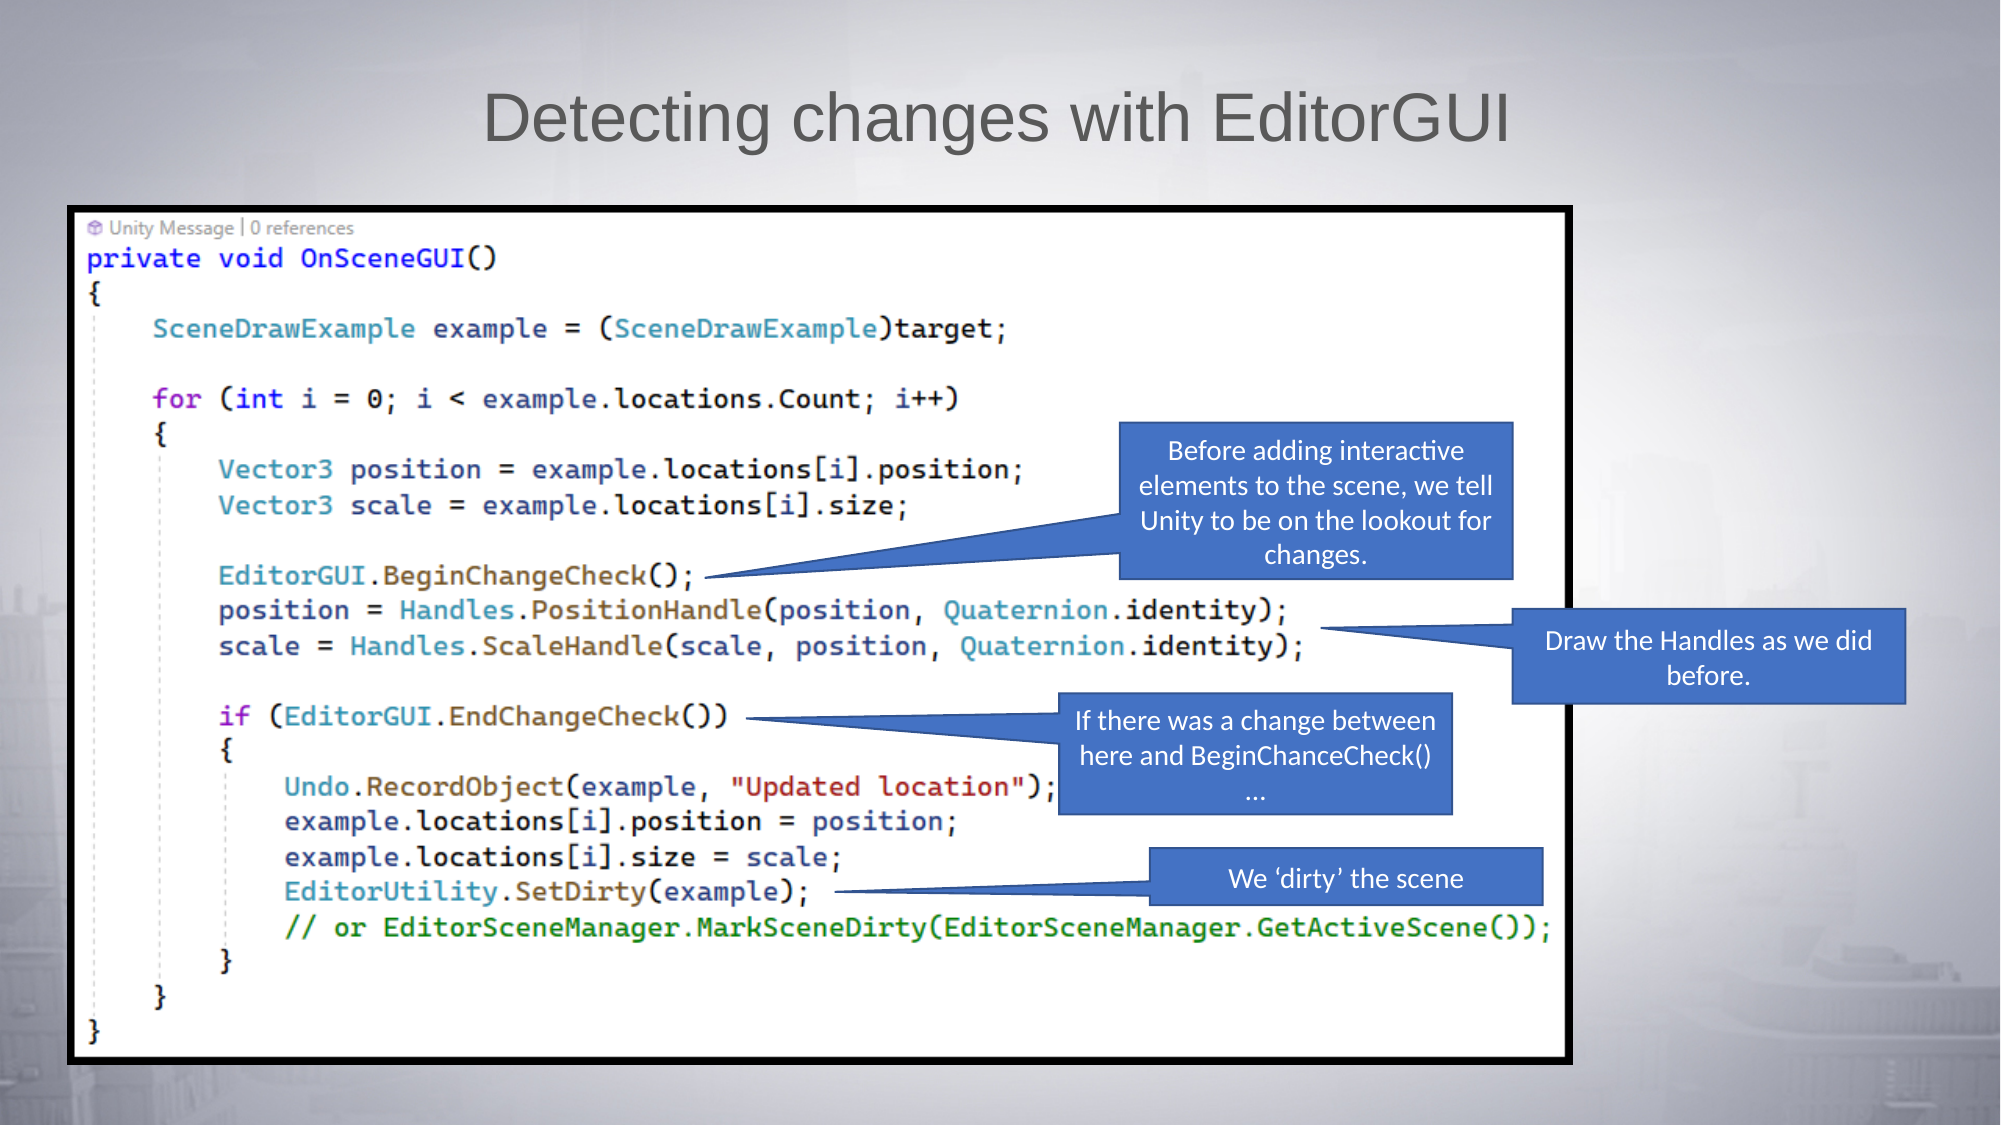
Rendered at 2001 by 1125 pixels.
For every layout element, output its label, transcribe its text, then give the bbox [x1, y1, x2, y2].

text_box Draw the Handles as we did before. [1573, 607, 1907, 705]
picture [0, 0, 2001, 1125]
title Detecting changes with EditorGUI [90, 71, 1906, 167]
